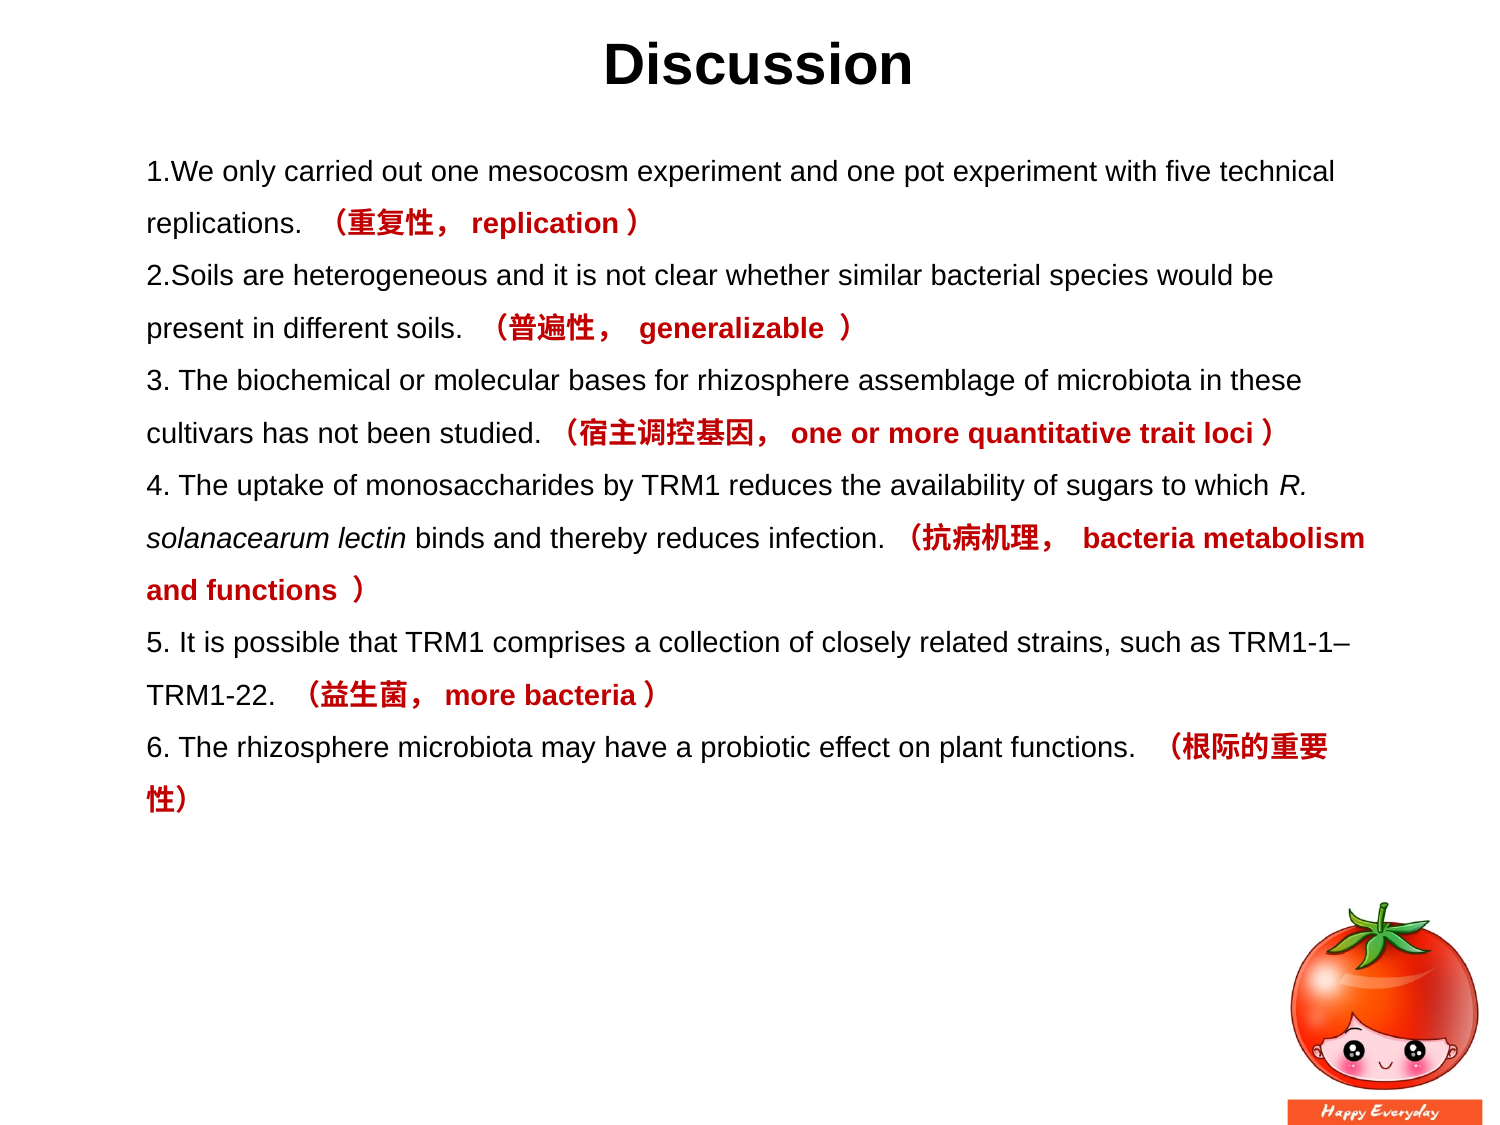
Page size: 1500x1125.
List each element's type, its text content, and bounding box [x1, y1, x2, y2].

text_box 1.We only carried out one mesocosm experiment and one pot experiment with five technical replications. （重复性，replication） 2.Soils are heterogeneous and it is not clear whether similar bacterial species would be present in different soils. （普遍性， generalizable ） 3. The biochemical or molecular bases for rhizosphere assemblage of microbiota in these cultivars has not been studied.（宿主调控基因，one or more quantitative trait loci） 4. The uptake of monosaccharides by TRM1 reduces the availability of sugars to which R. solanacearum lectin binds and thereby reduces infection.（抗病机理， bacteria metabolism and functions ） 5. It is possible that TRM1 comprises a collection of closely related strains, such as TRM1-1–TRM1-22. （益生菌，more bacteria） 6. The rhizosphere microbiota may have a probiotic effect on plant functions. （根际的重要性） [131, 126, 1384, 824]
text_box Discussion [576, 18, 943, 104]
picture [1287, 900, 1483, 1125]
